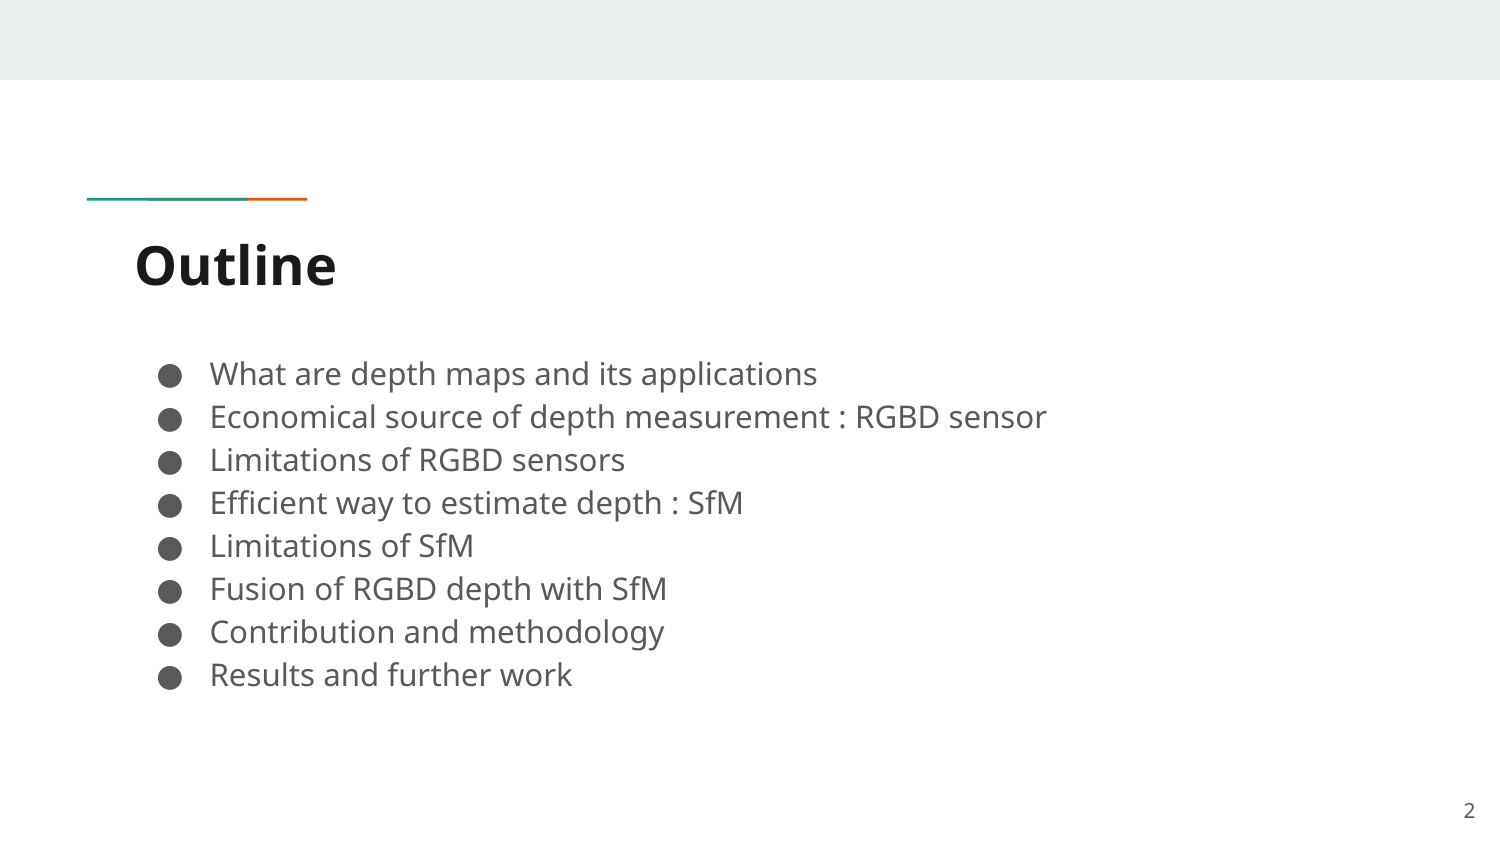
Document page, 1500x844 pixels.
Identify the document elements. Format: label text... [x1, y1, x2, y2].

title Outline [119, 216, 1381, 305]
list What are depth maps and its applications Economical source of depth measurement : RGBD sensor Limitations of RGBD sensors Efficient way to estimate depth : SfM Limitations of SfM Fusion of RGBD depth with SfM Contribution and methodology Results and further work [119, 333, 1141, 742]
slide_number ‹#› [1400, 779, 1491, 844]
